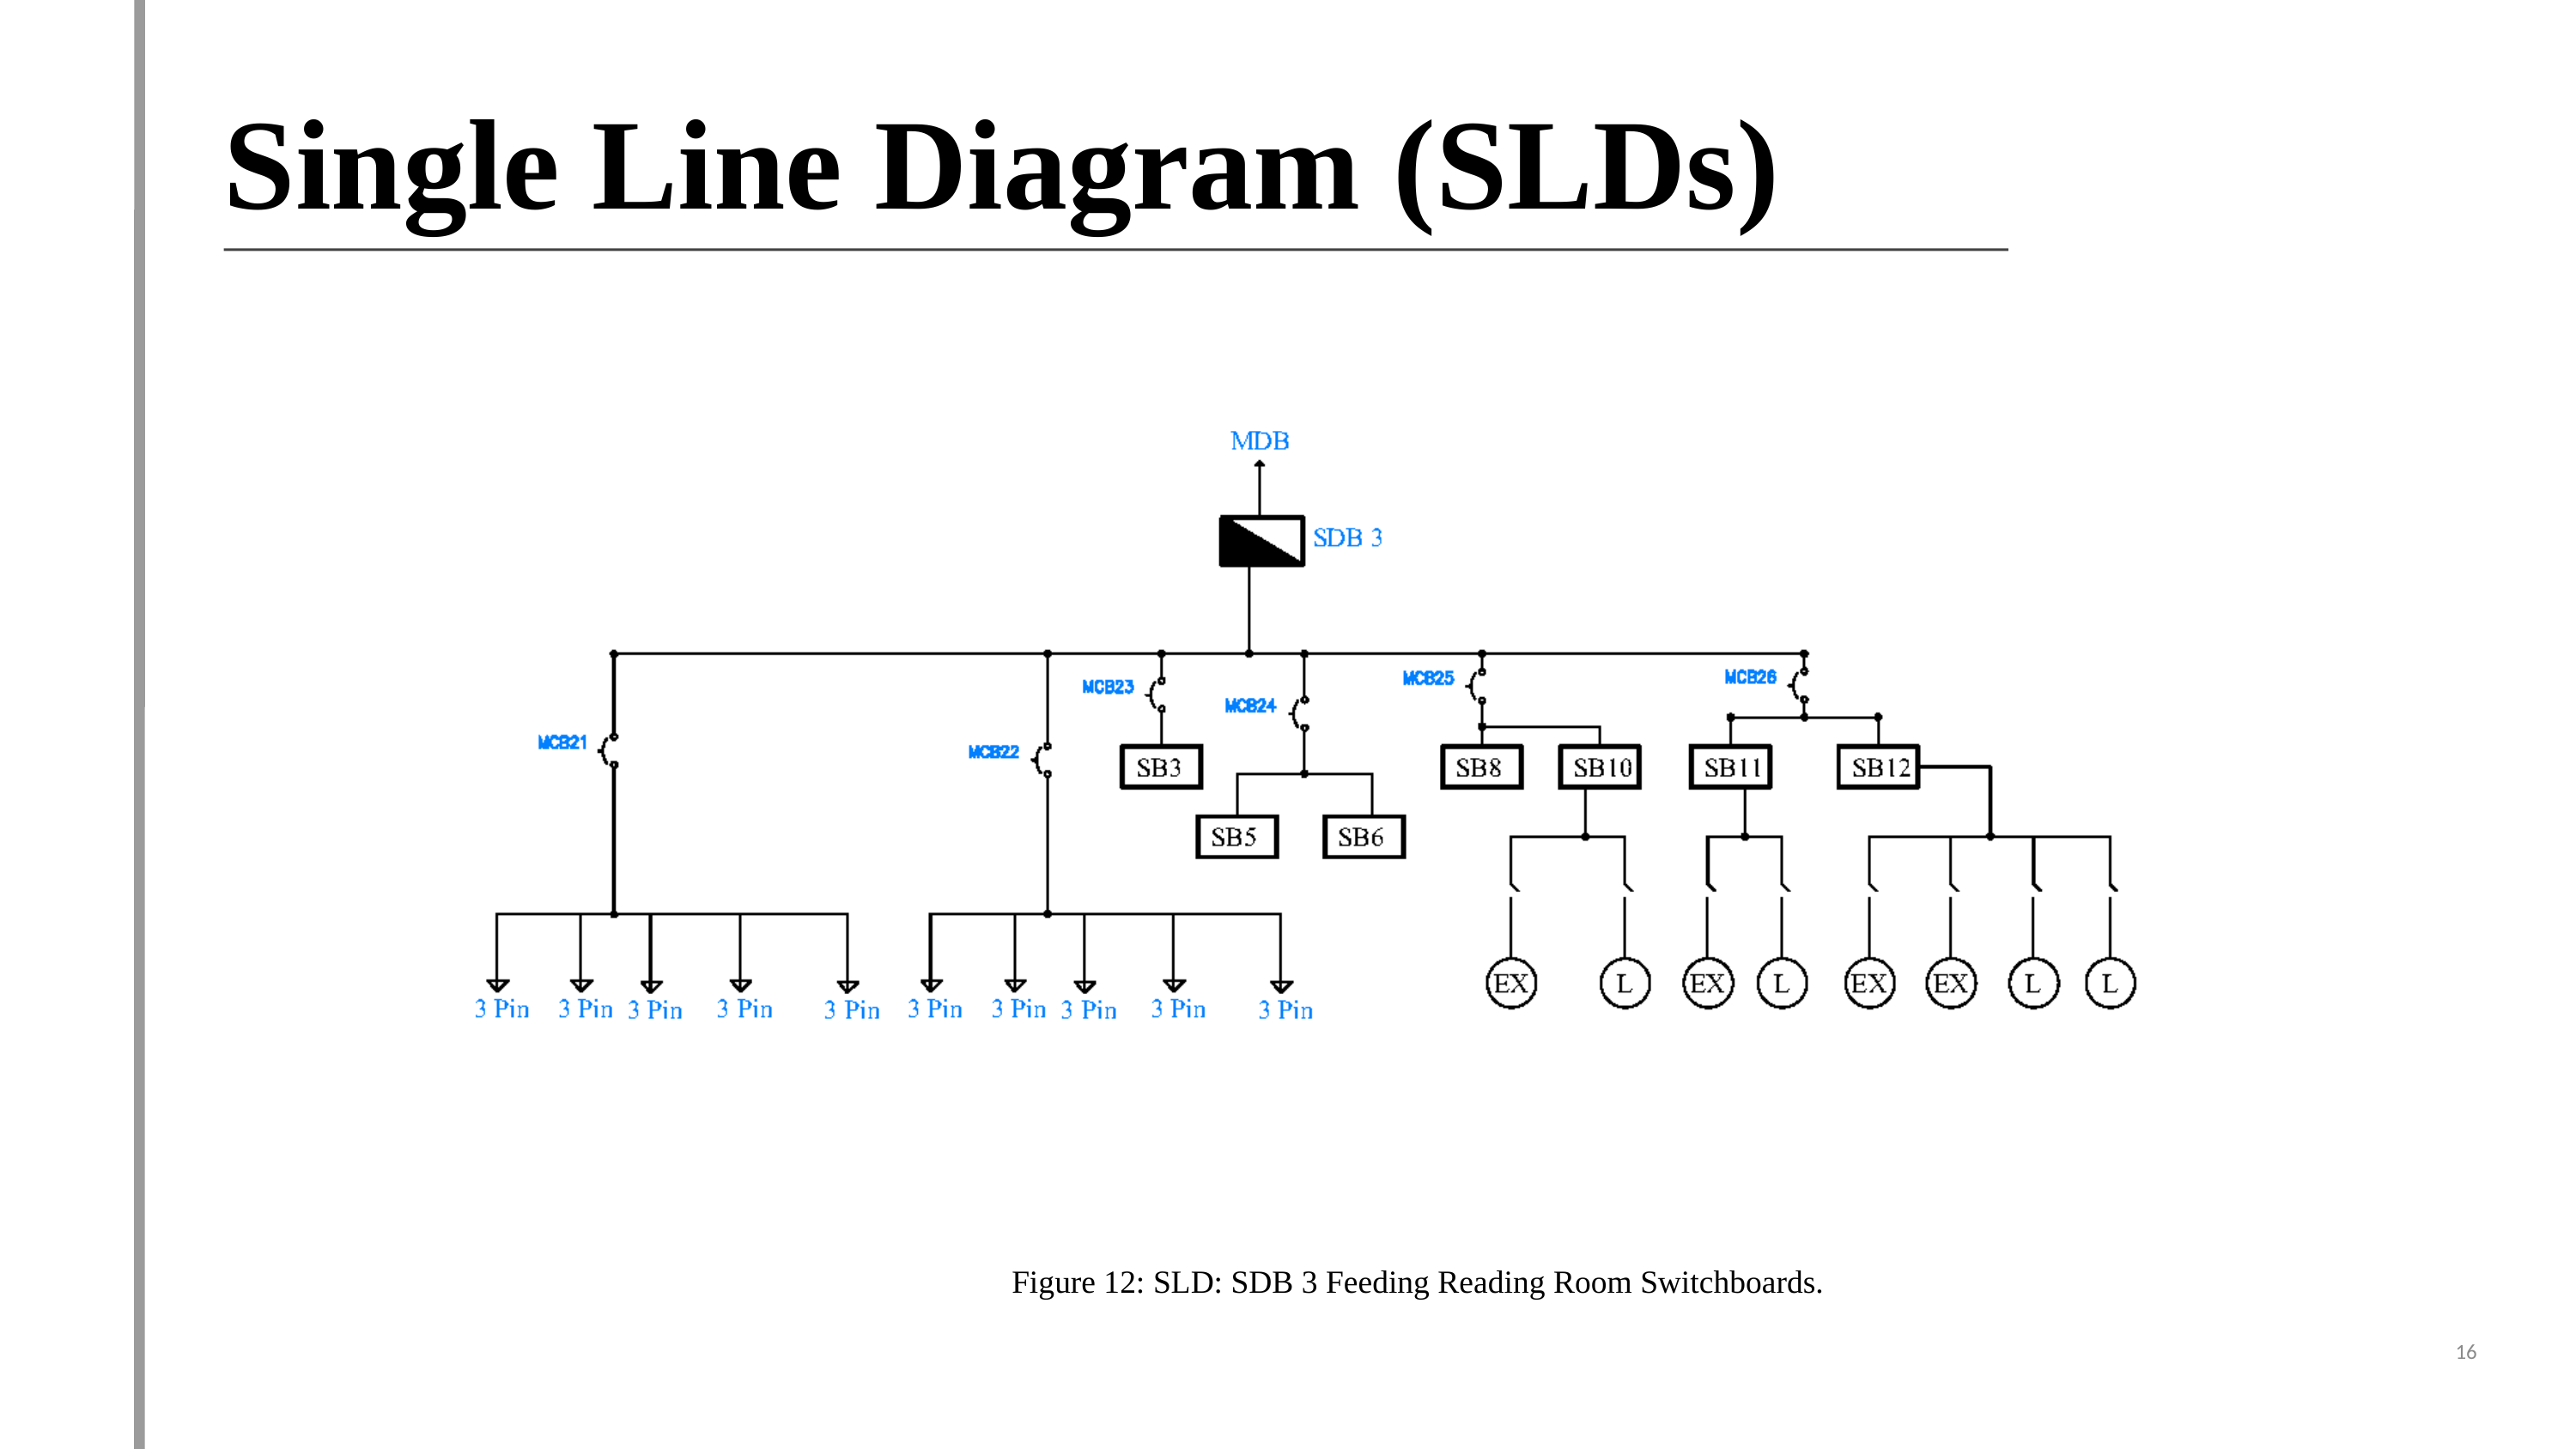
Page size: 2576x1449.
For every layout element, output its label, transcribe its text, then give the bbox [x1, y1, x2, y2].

slide_number 16 [2190, 1325, 2490, 1377]
text_box Figure 12: SLD: SDB 3 Feeding Reading Room Switchboards. [999, 1254, 2287, 1307]
picture [369, 380, 2207, 1125]
text_box Single Line Diagram (SLDs) [223, 88, 2287, 235]
